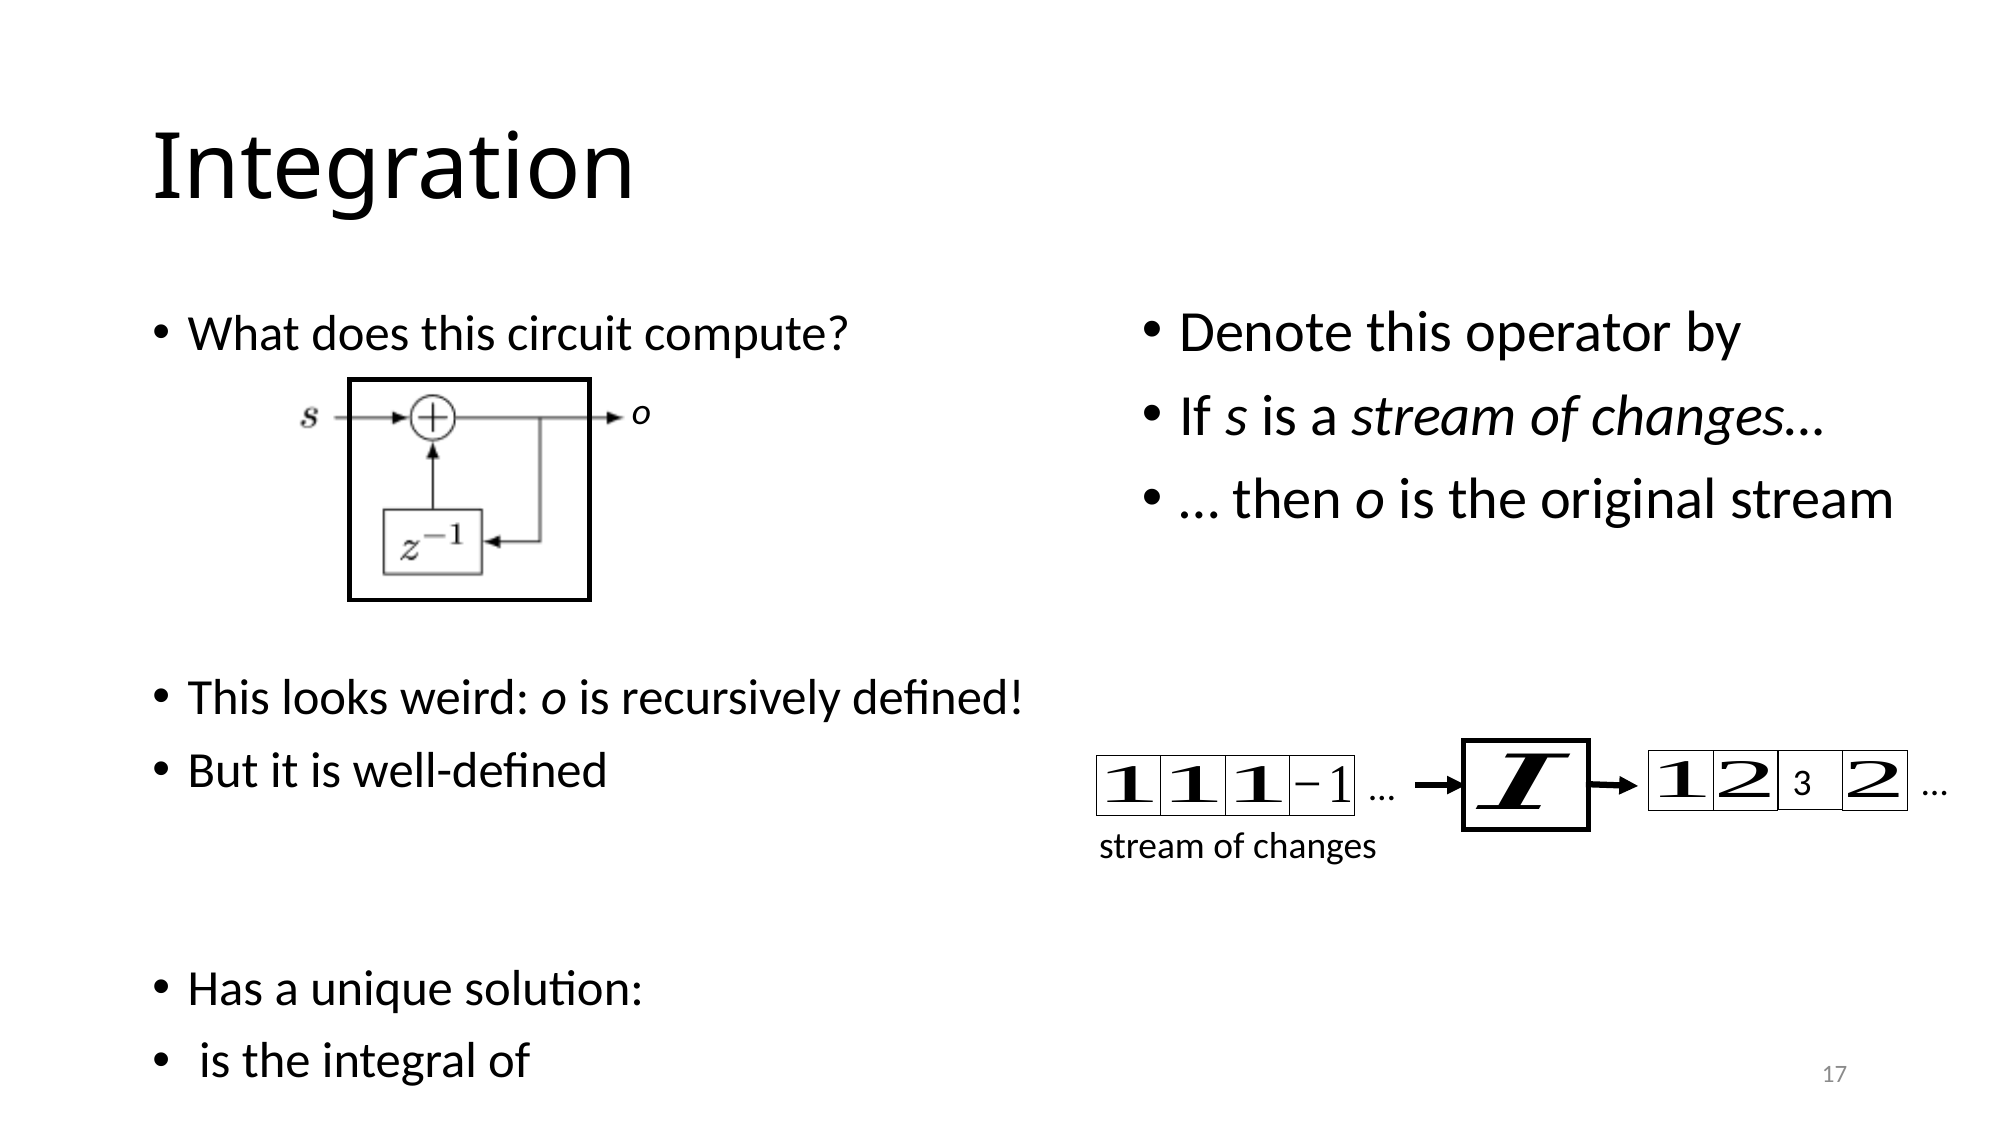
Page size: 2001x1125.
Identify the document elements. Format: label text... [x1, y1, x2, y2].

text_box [1095, 755, 1419, 816]
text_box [1648, 750, 1972, 811]
title Integration [137, 59, 1863, 278]
picture [281, 387, 627, 590]
text_box stream of changes [1084, 814, 1393, 874]
text_box [348, 590, 591, 601]
slide_number 17 [1798, 1042, 1863, 1103]
text_box o [617, 379, 664, 440]
text_box [348, 379, 591, 387]
